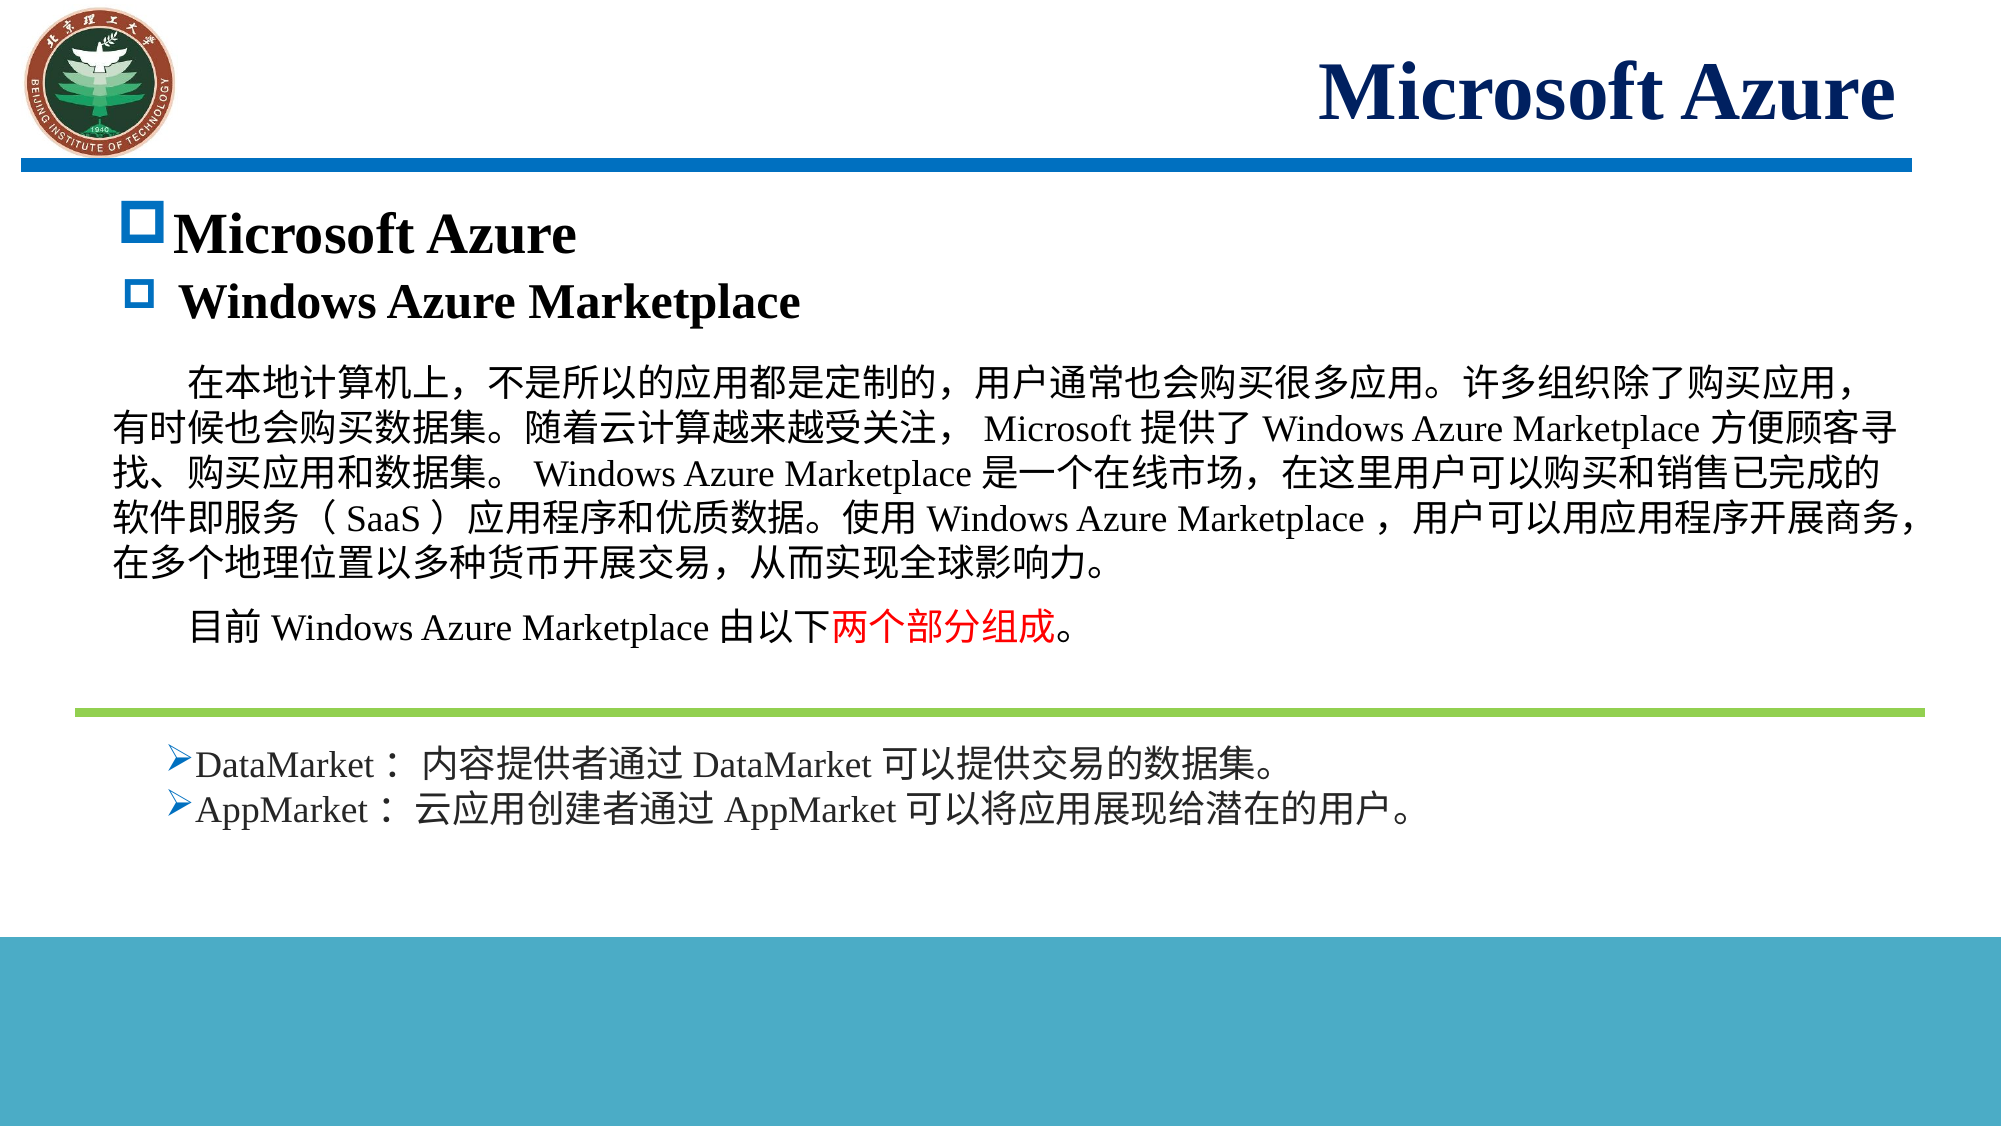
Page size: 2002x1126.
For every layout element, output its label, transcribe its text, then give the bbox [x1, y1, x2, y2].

text_box Windows Azure Marketplace [106, 261, 817, 337]
text_box [0, 937, 2001, 1126]
text_box 在本地计算机上，不是所以的应用都是定制的，用户通常也会购买很多应用。许多组织除了购买应用，有时候也会购买数据集。随着云计算越来越受关注，Microsoft提供了Windows Azure Marketplace方便顾客寻找、购买应用和数据集。Windows Azure Marketplace是一个在线市场，在这里用户可以购买和销售已完成的软件即服务（SaaS）应用程序和优质数据。使用Windows Azure Marketplace，用户可以用应用程序开展商务，在多个地理位置以多种货币开展交易，从而实现全球影响力。 目前Windows Azure Marketplace由以下两个部分组成。 [97, 352, 1923, 656]
list DataMarket：内容提供者通过DataMarket可以提供交易的数据集。 AppMarket：云应用创建者通过AppMarket可以将应用展现给潜在的用户。 [150, 687, 2001, 937]
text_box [21, 4, 1912, 172]
text_box Microsoft Azure [101, 187, 592, 273]
